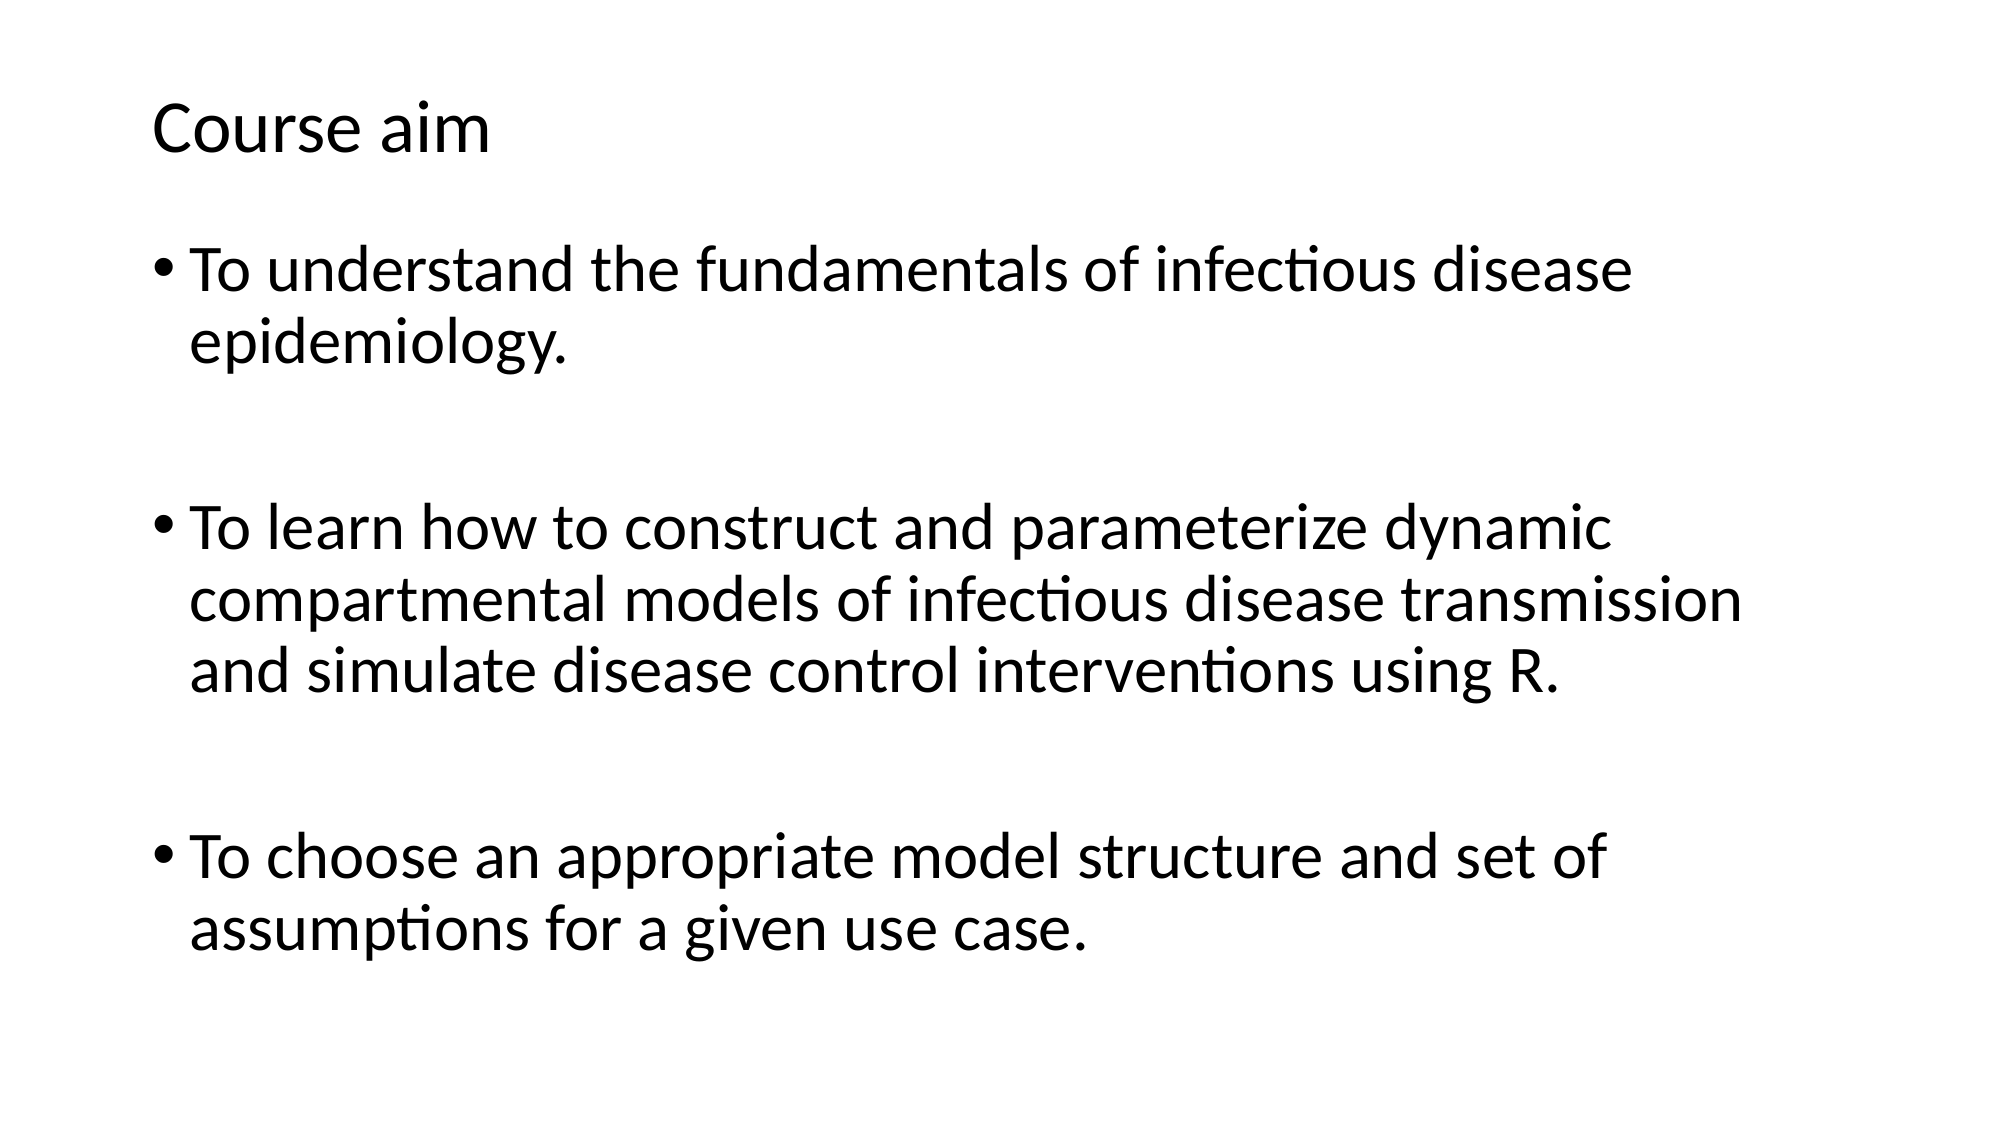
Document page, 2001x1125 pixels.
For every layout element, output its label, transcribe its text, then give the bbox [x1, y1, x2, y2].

list To understand the fundamentals of infectious disease epidemiology. To learn how to construct and parameterize dynamic compartmental models of infectious disease transmission and simulate disease control interventions using R. To choose an appropriate model structure and set of assumptions for a given use case. [137, 226, 1863, 941]
title Course aim [137, 59, 1863, 198]
